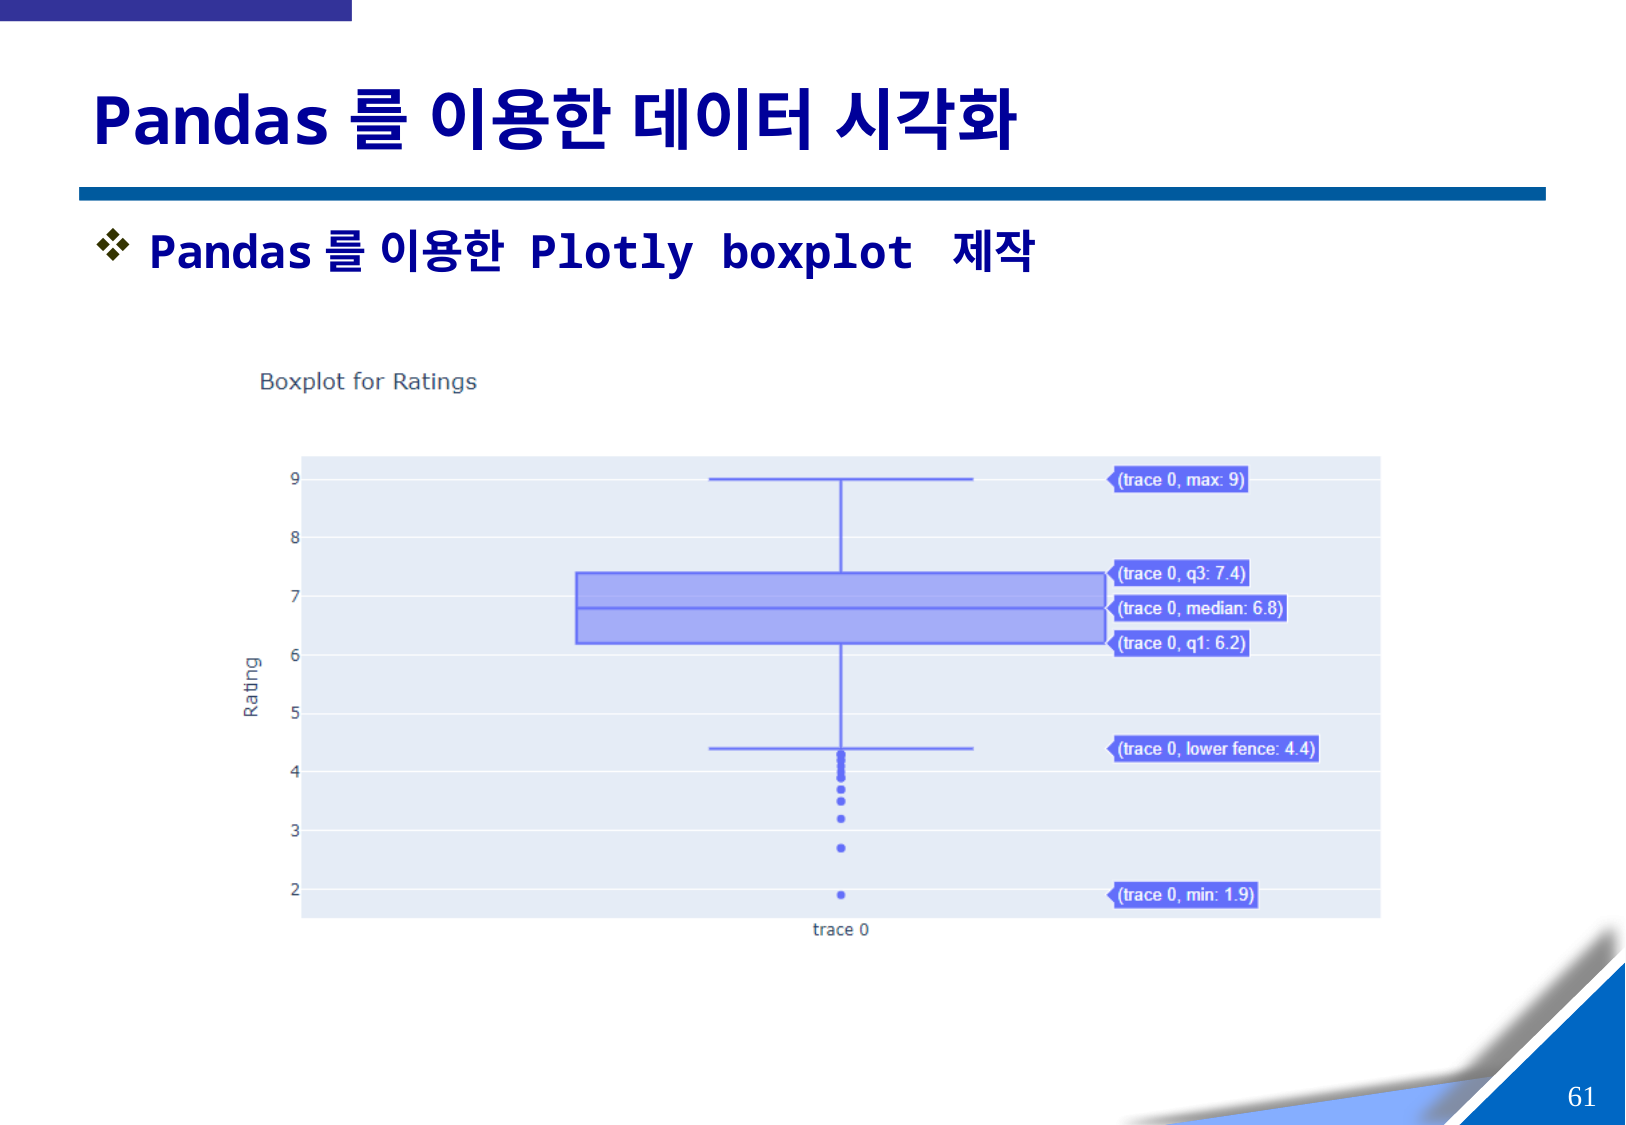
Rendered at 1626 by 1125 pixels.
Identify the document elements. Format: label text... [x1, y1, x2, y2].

slide_number 60 [1567, 1076, 1605, 1113]
list Pandas를 이용한 Plotly boxplot 제작 [77, 215, 1544, 1077]
picture [219, 343, 1402, 949]
title Pandas를 이용한 데이터 시각화 [77, 59, 1544, 177]
